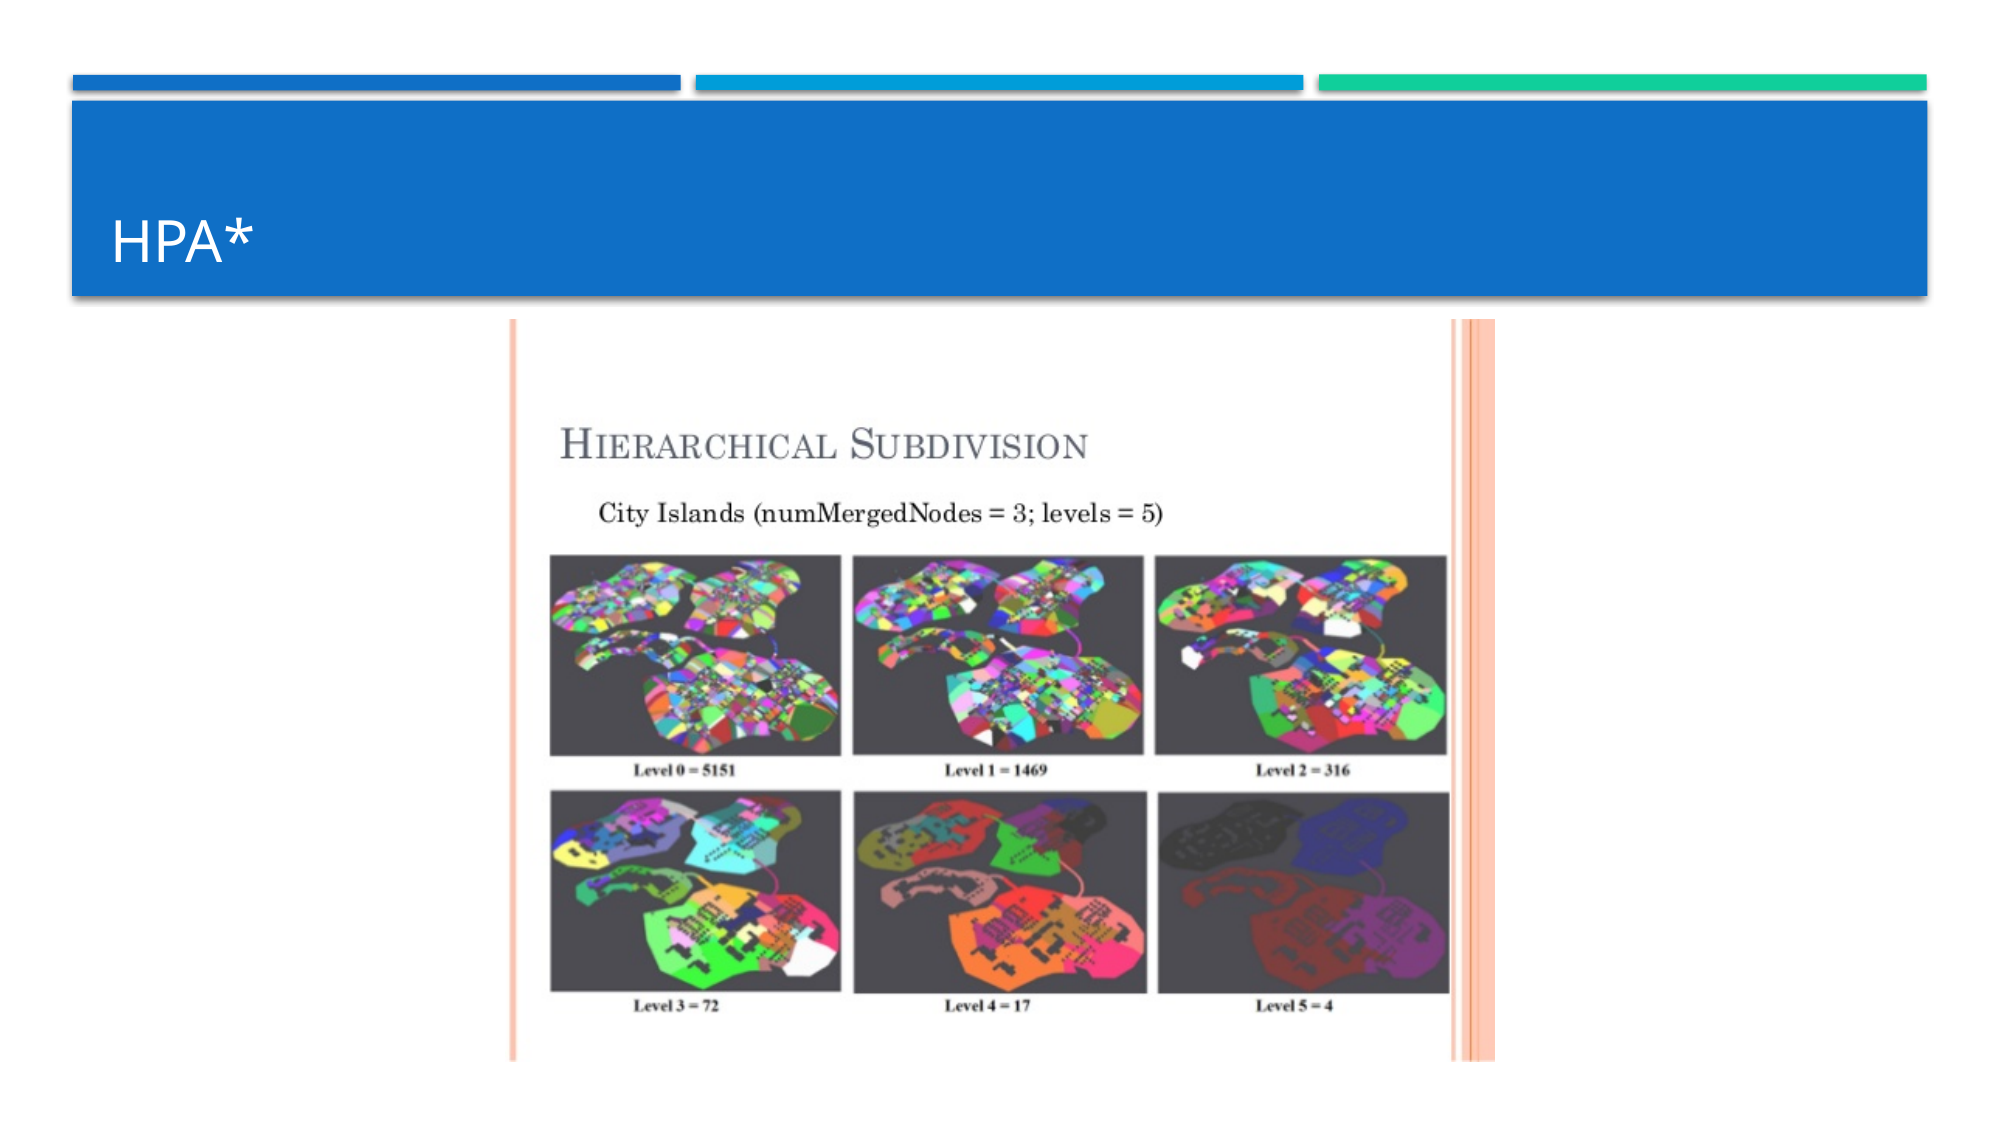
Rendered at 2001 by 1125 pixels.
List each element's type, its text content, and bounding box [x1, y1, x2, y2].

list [504, 318, 1496, 1063]
title HPA* [95, 115, 1905, 282]
